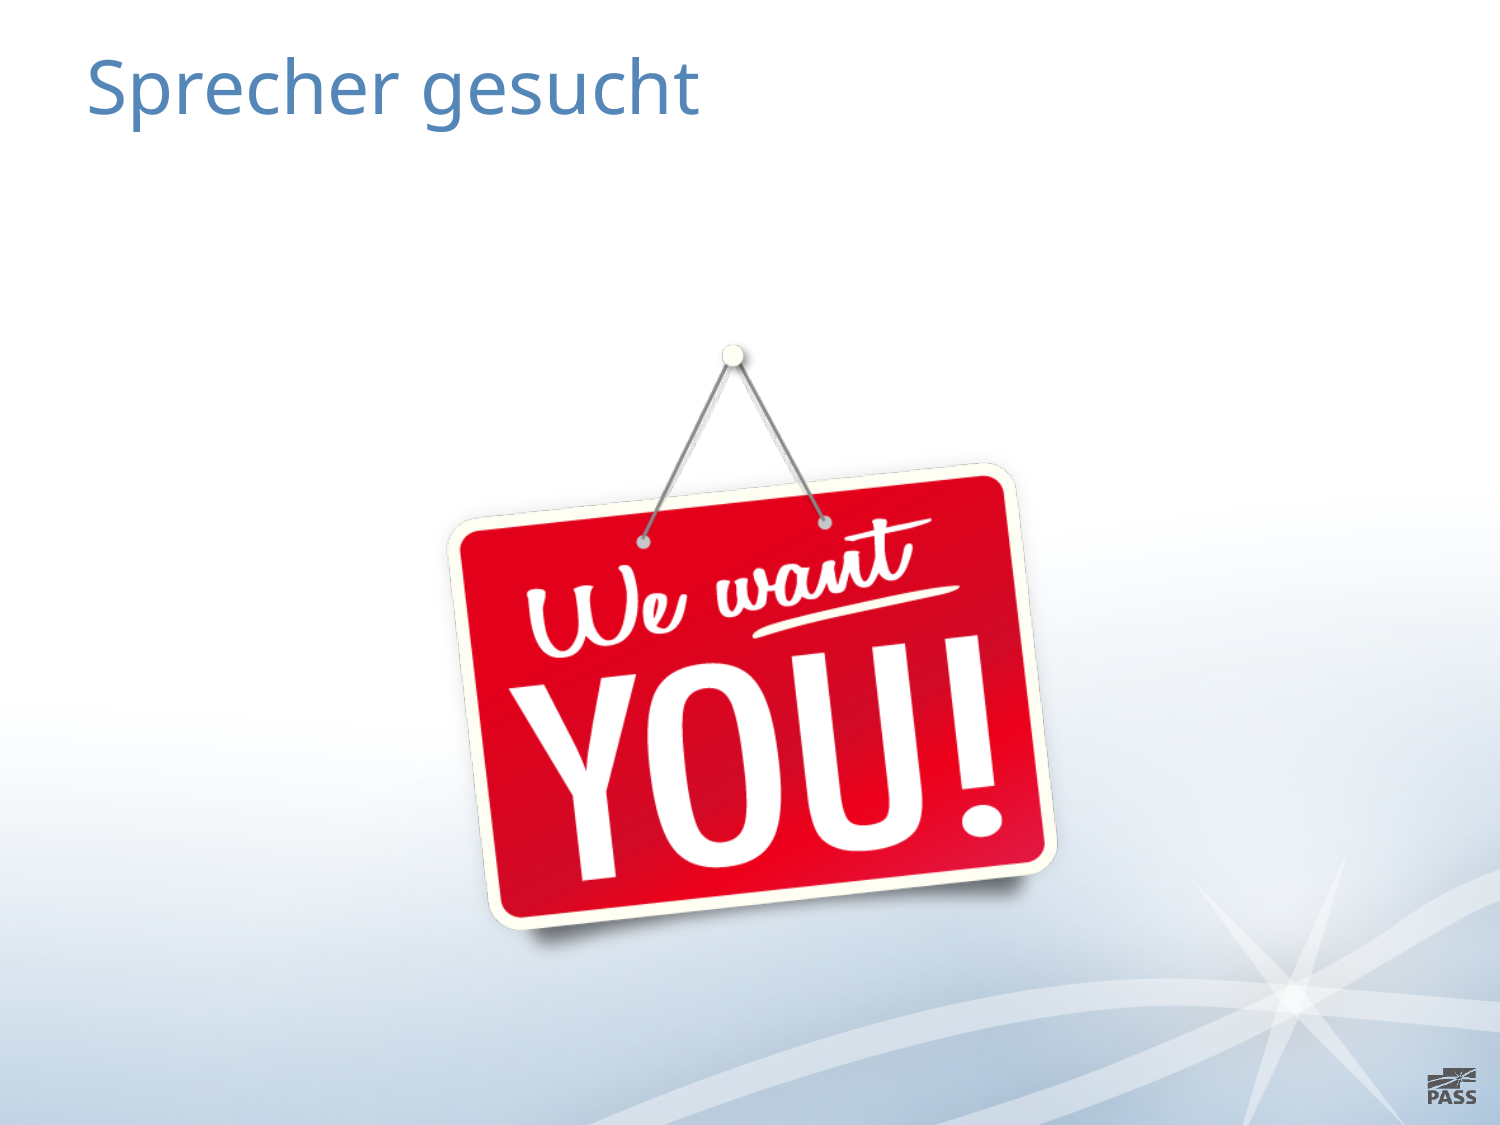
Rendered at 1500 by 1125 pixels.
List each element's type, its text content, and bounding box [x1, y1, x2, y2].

picture [0, 0, 1500, 1125]
title Sprecher gesucht [71, 48, 1422, 162]
